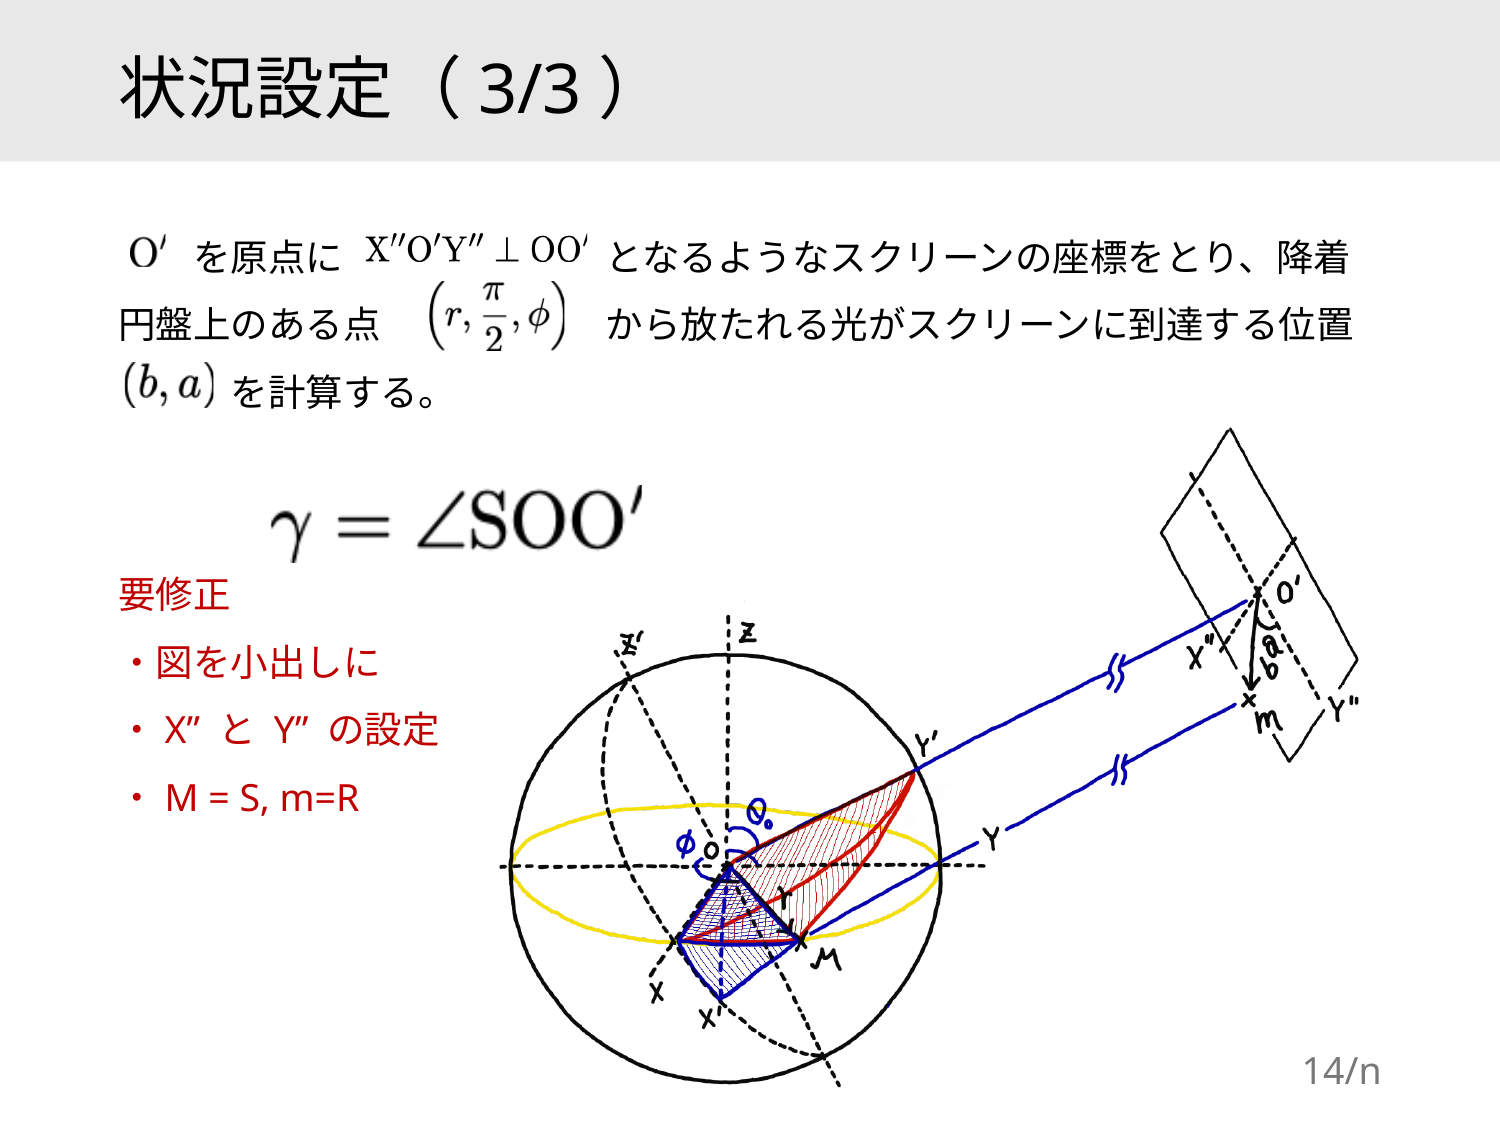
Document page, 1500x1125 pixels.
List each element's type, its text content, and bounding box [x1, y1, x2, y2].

title 状況設定（3/3） [103, 11, 1397, 173]
picture [129, 234, 166, 267]
picture [428, 280, 565, 352]
text_box [0, 0, 1500, 163]
picture [365, 233, 588, 262]
picture [124, 361, 214, 409]
text_box を原点に となるようなスクリーンの座標をとり、降着円盤上のある点 から放たれる光がスクリーンに到達する位置 を計算する。 要修正 ・図を小出しに ・X” と Y” の設定 ・M = S, m=R [103, 203, 1397, 1065]
picture [270, 407, 1395, 1104]
